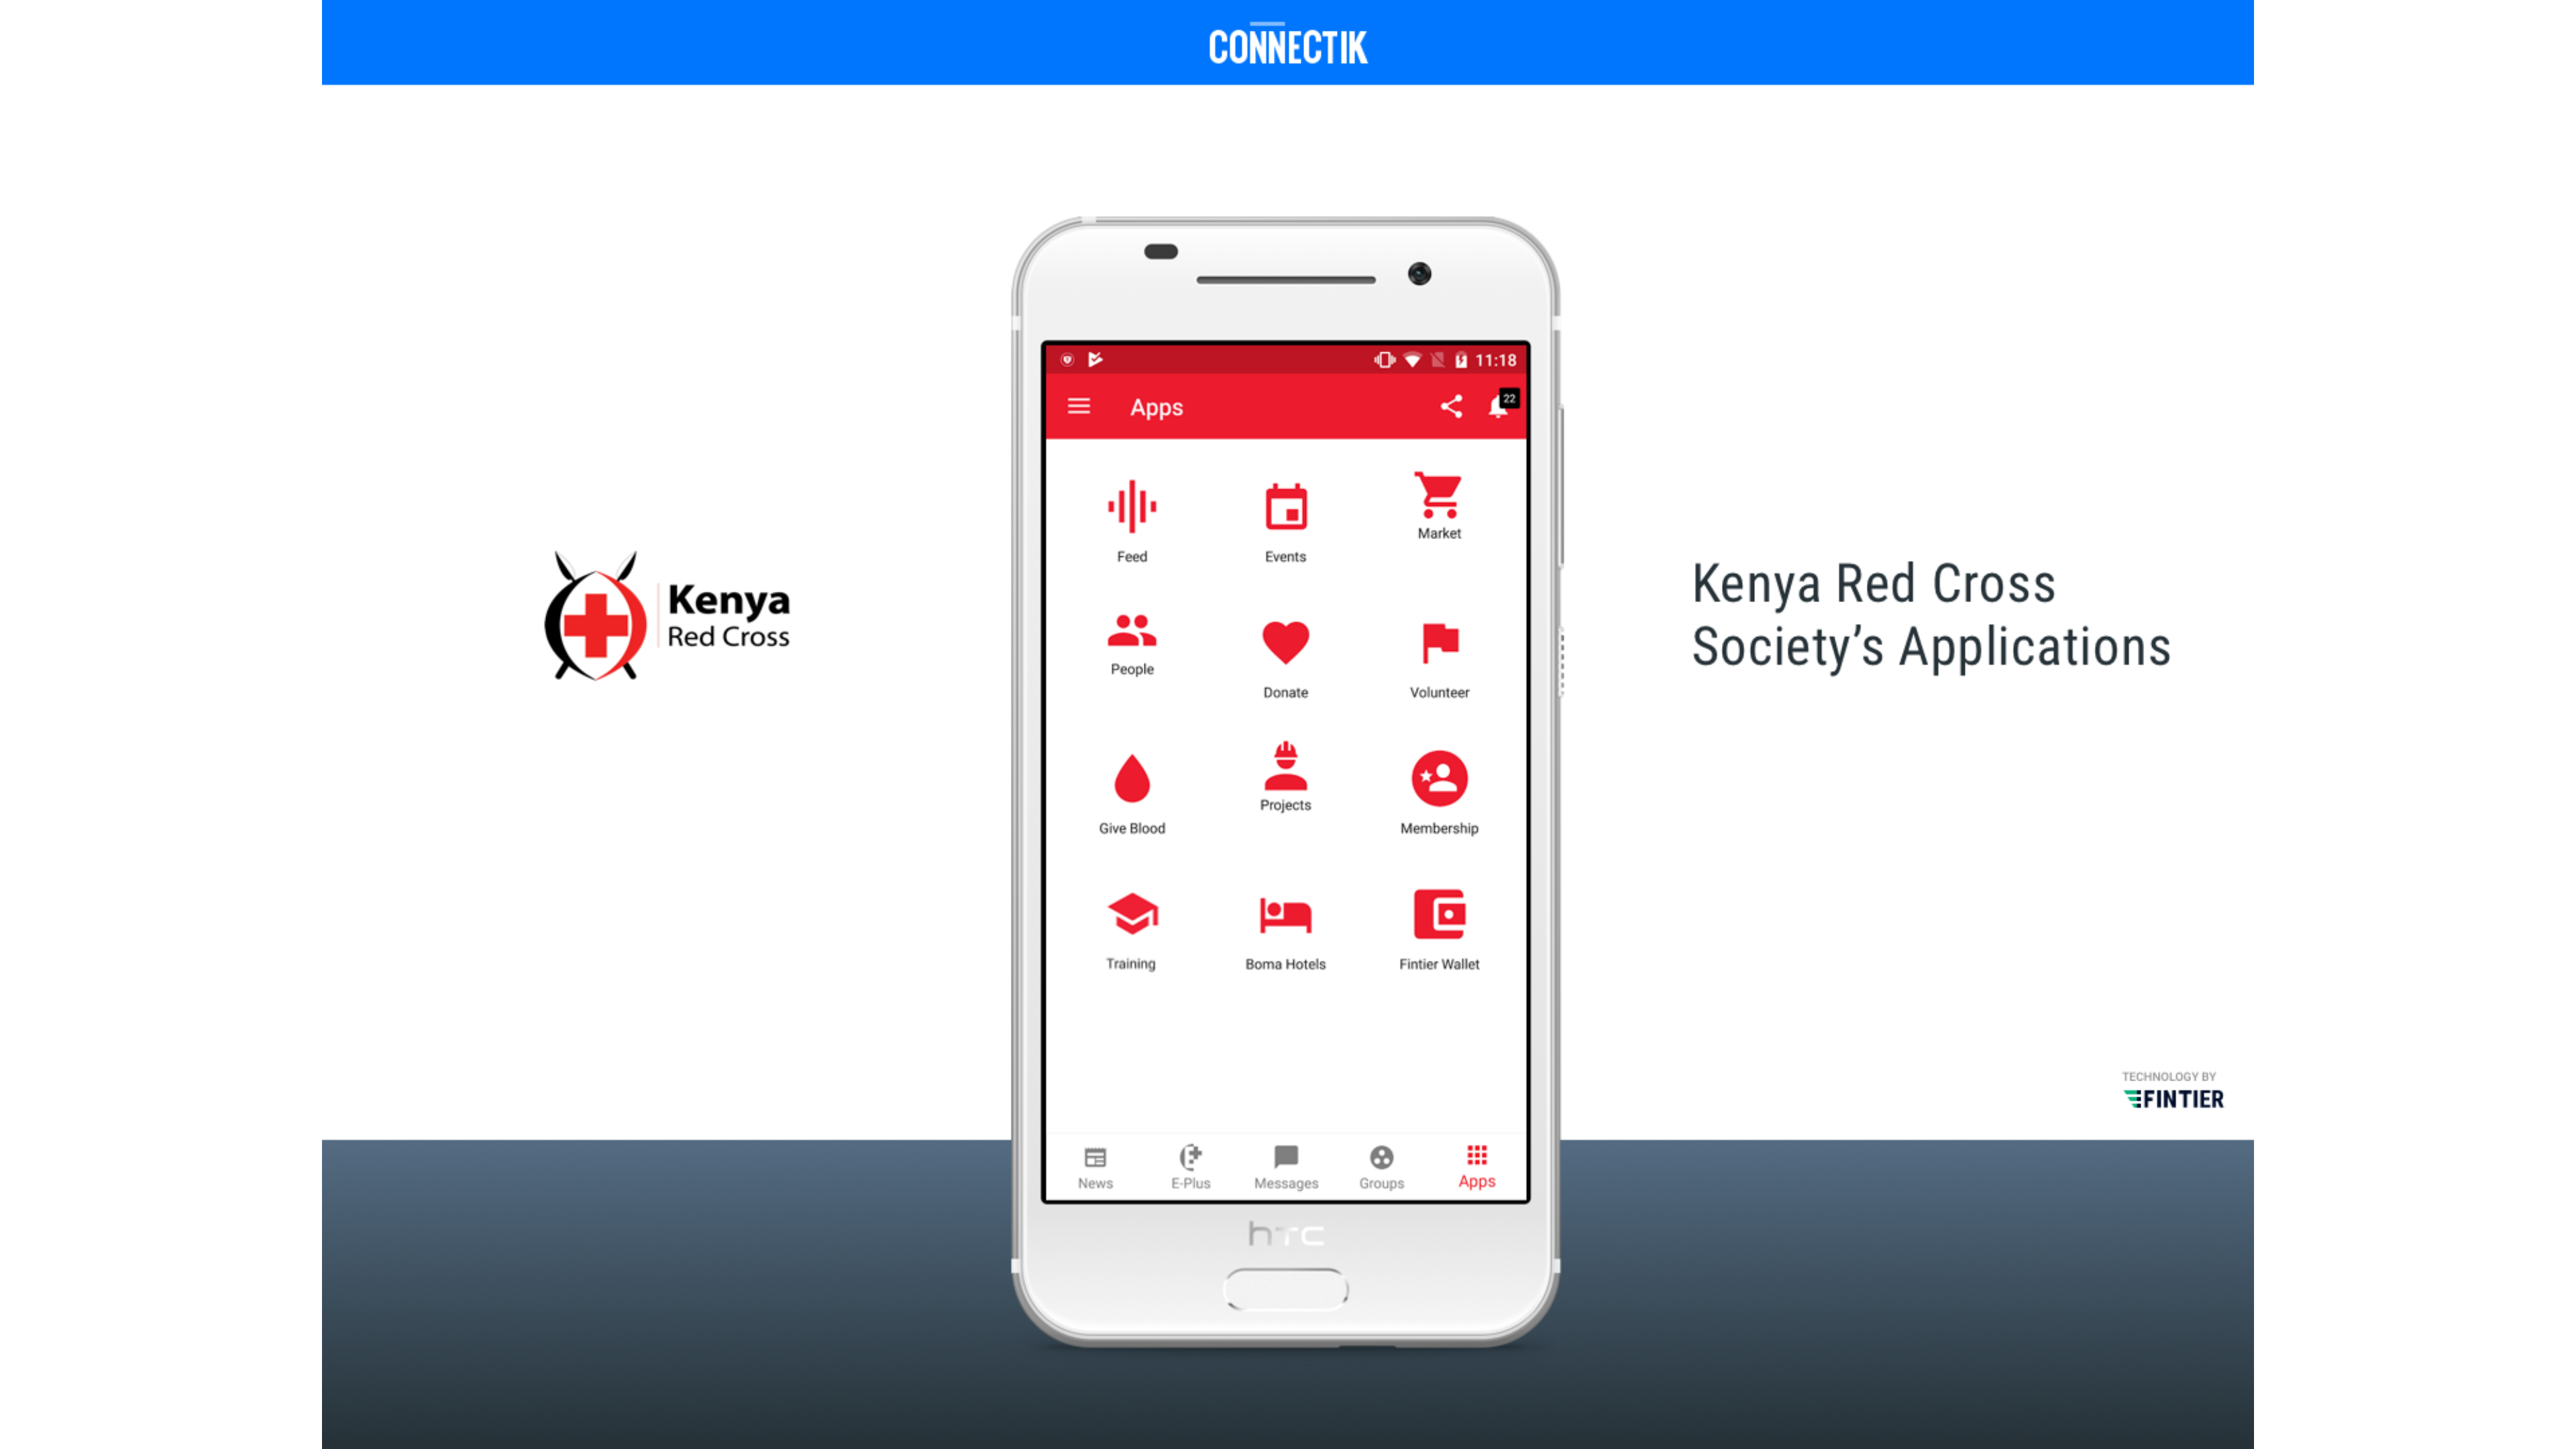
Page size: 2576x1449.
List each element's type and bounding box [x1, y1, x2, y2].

picture [321, 0, 2255, 1449]
